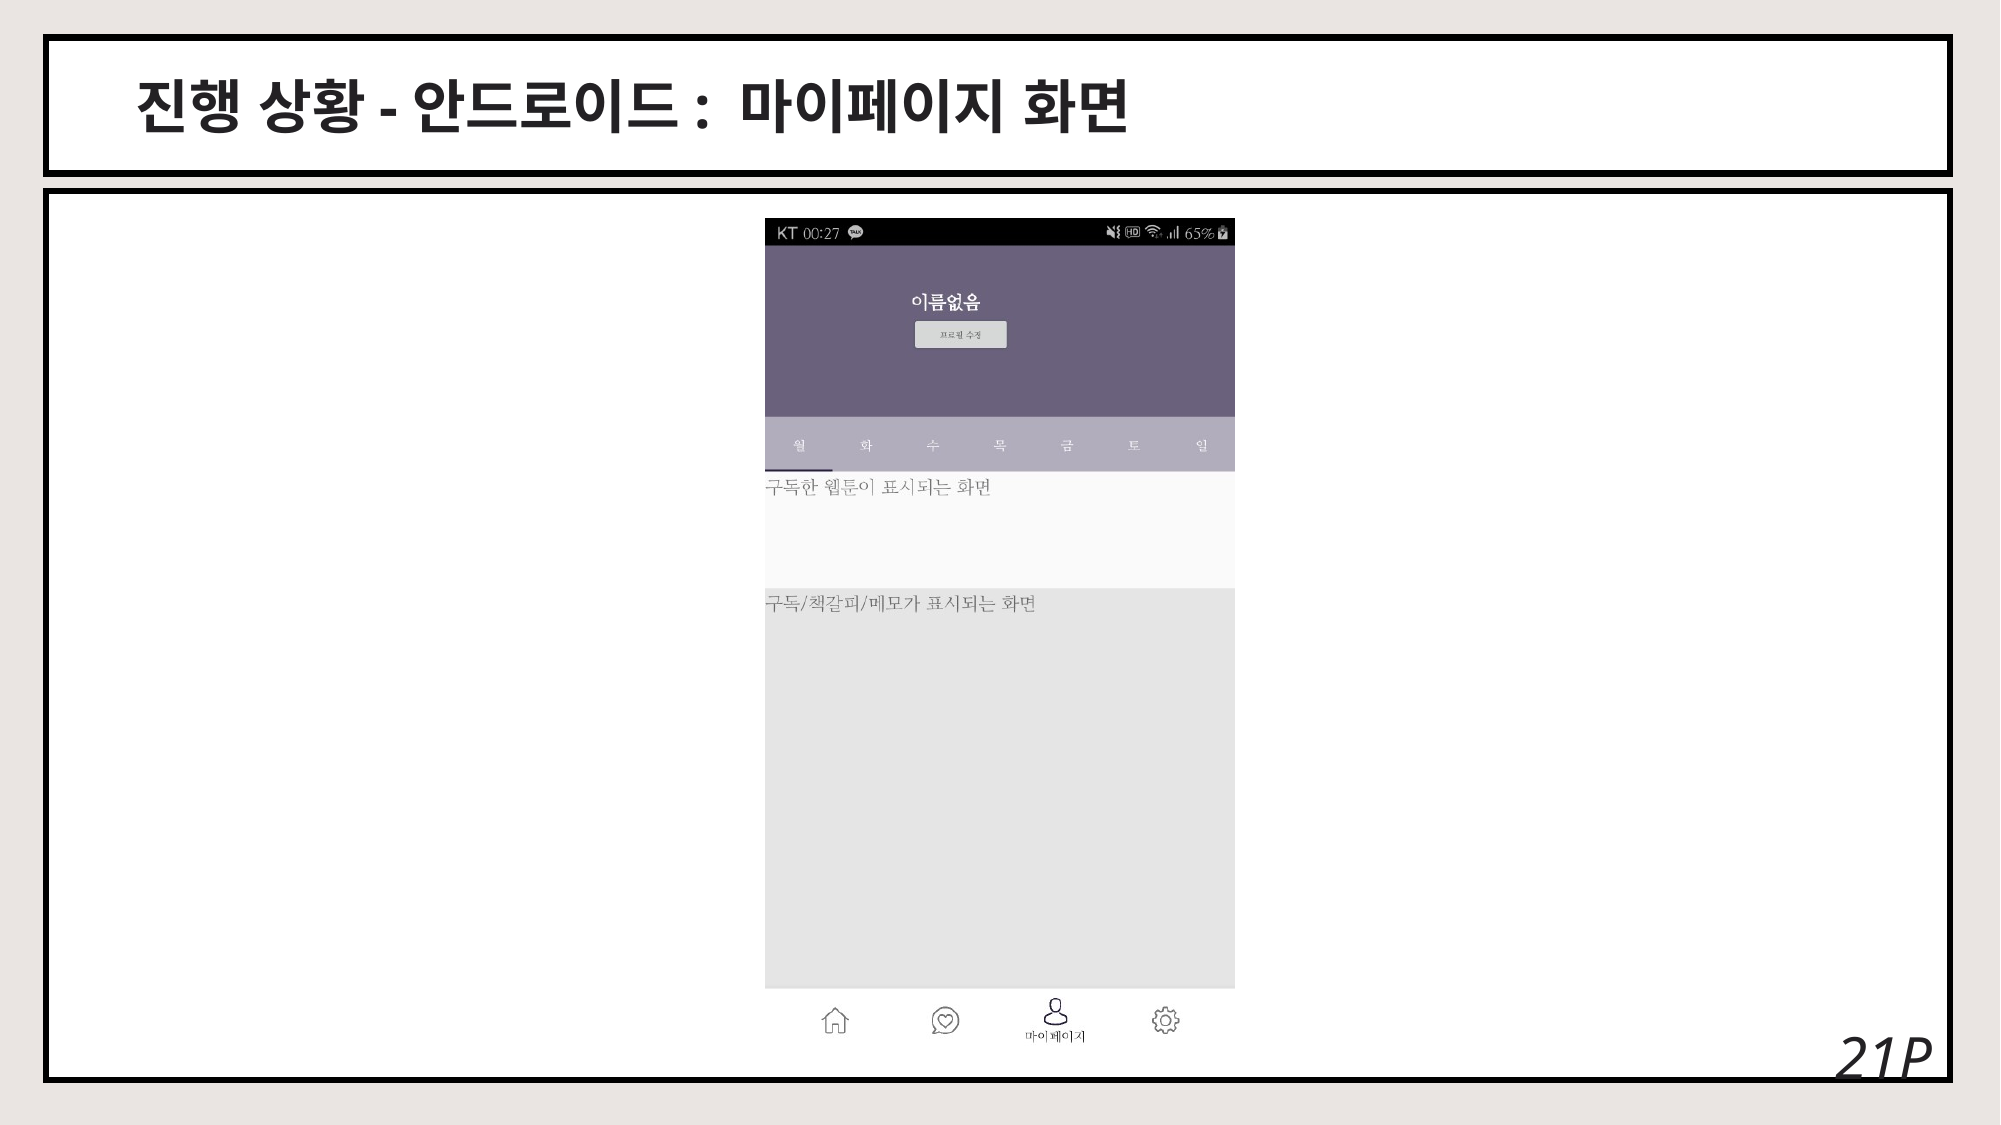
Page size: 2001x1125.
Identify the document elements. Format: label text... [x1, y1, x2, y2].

text_box [45, 190, 1951, 1081]
picture [765, 218, 1235, 1052]
text_box 21P [1799, 1013, 1967, 1125]
text_box 진행 상황-안드로이드: 마이페이지 화면 [45, 36, 1951, 175]
